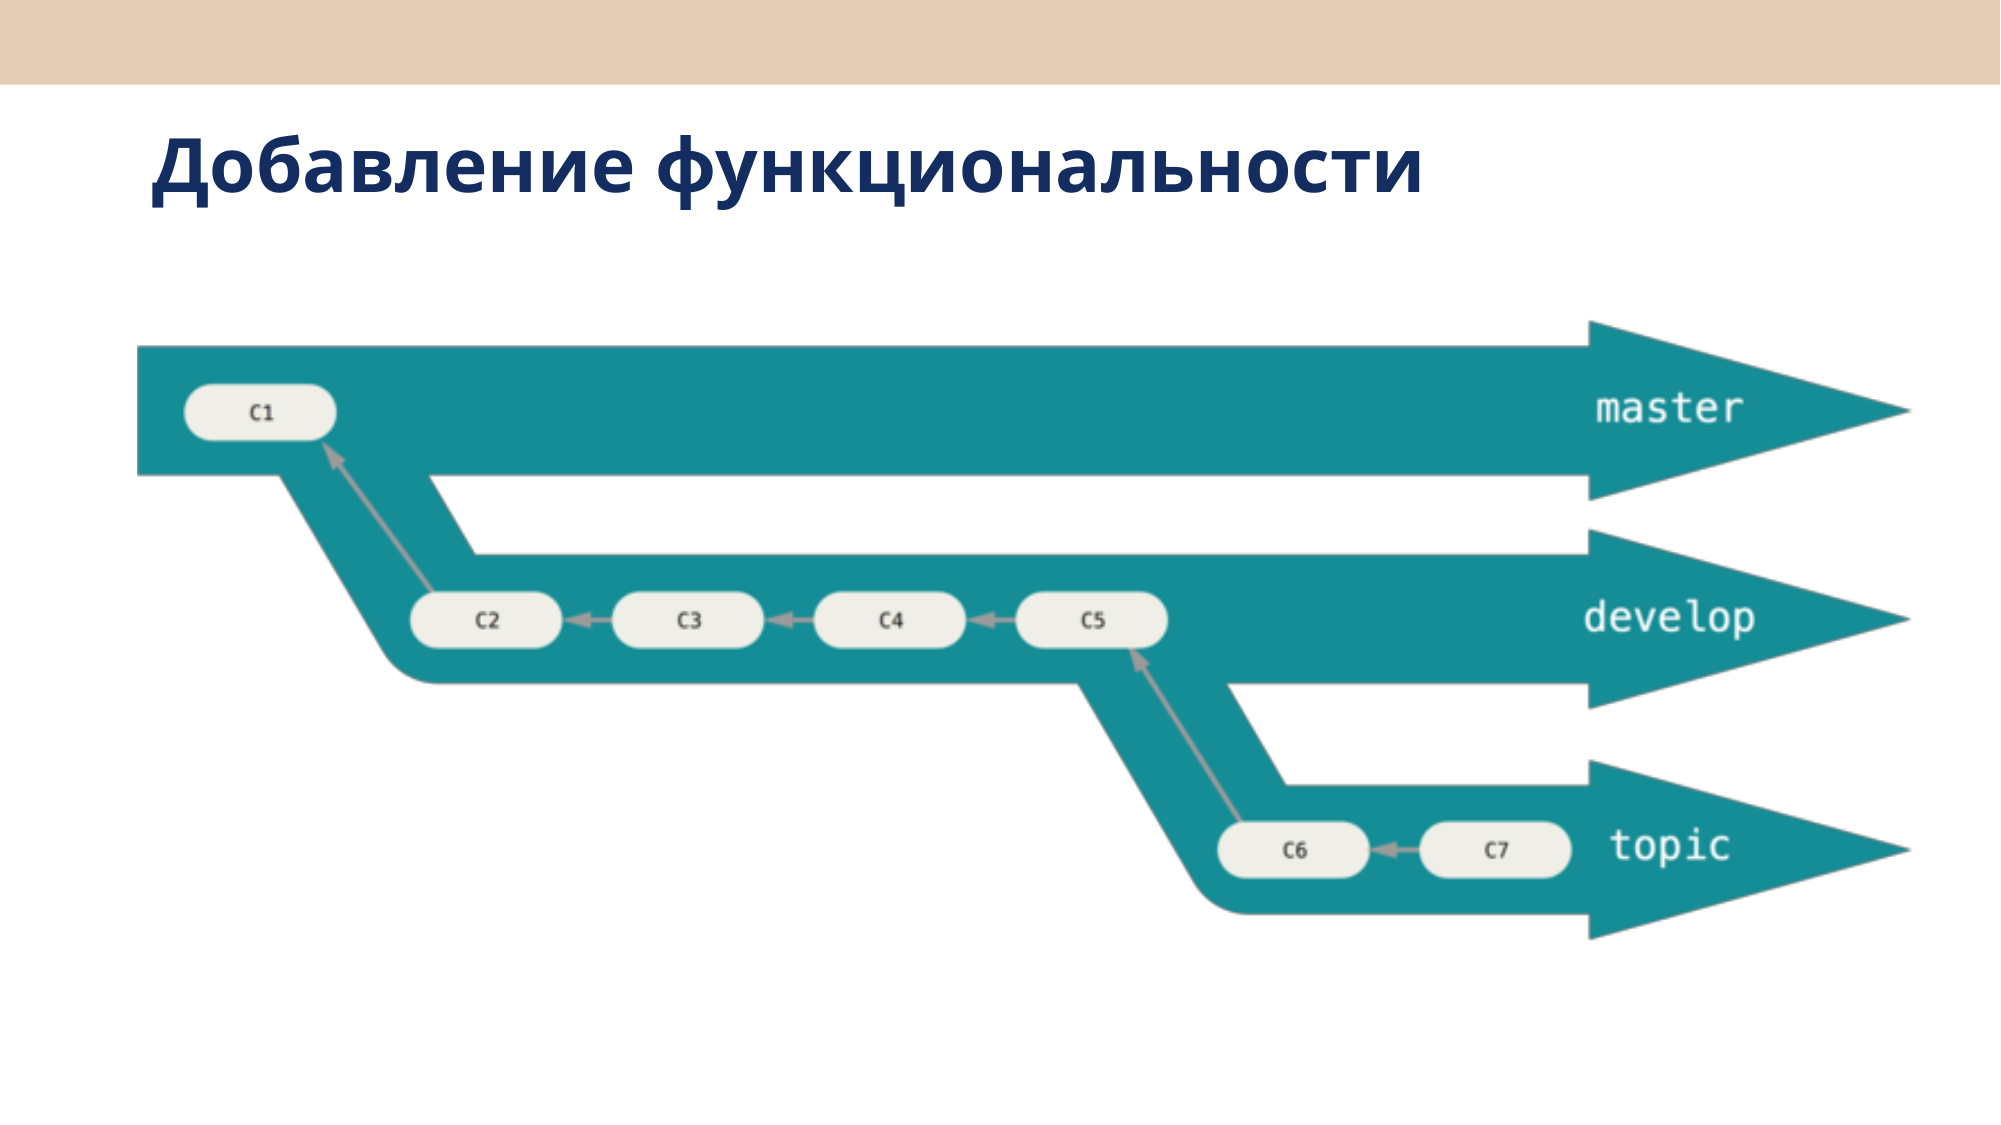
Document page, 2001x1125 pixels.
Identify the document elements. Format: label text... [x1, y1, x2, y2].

picture [137, 299, 1935, 956]
title Добавление функциональности [137, 59, 1863, 278]
